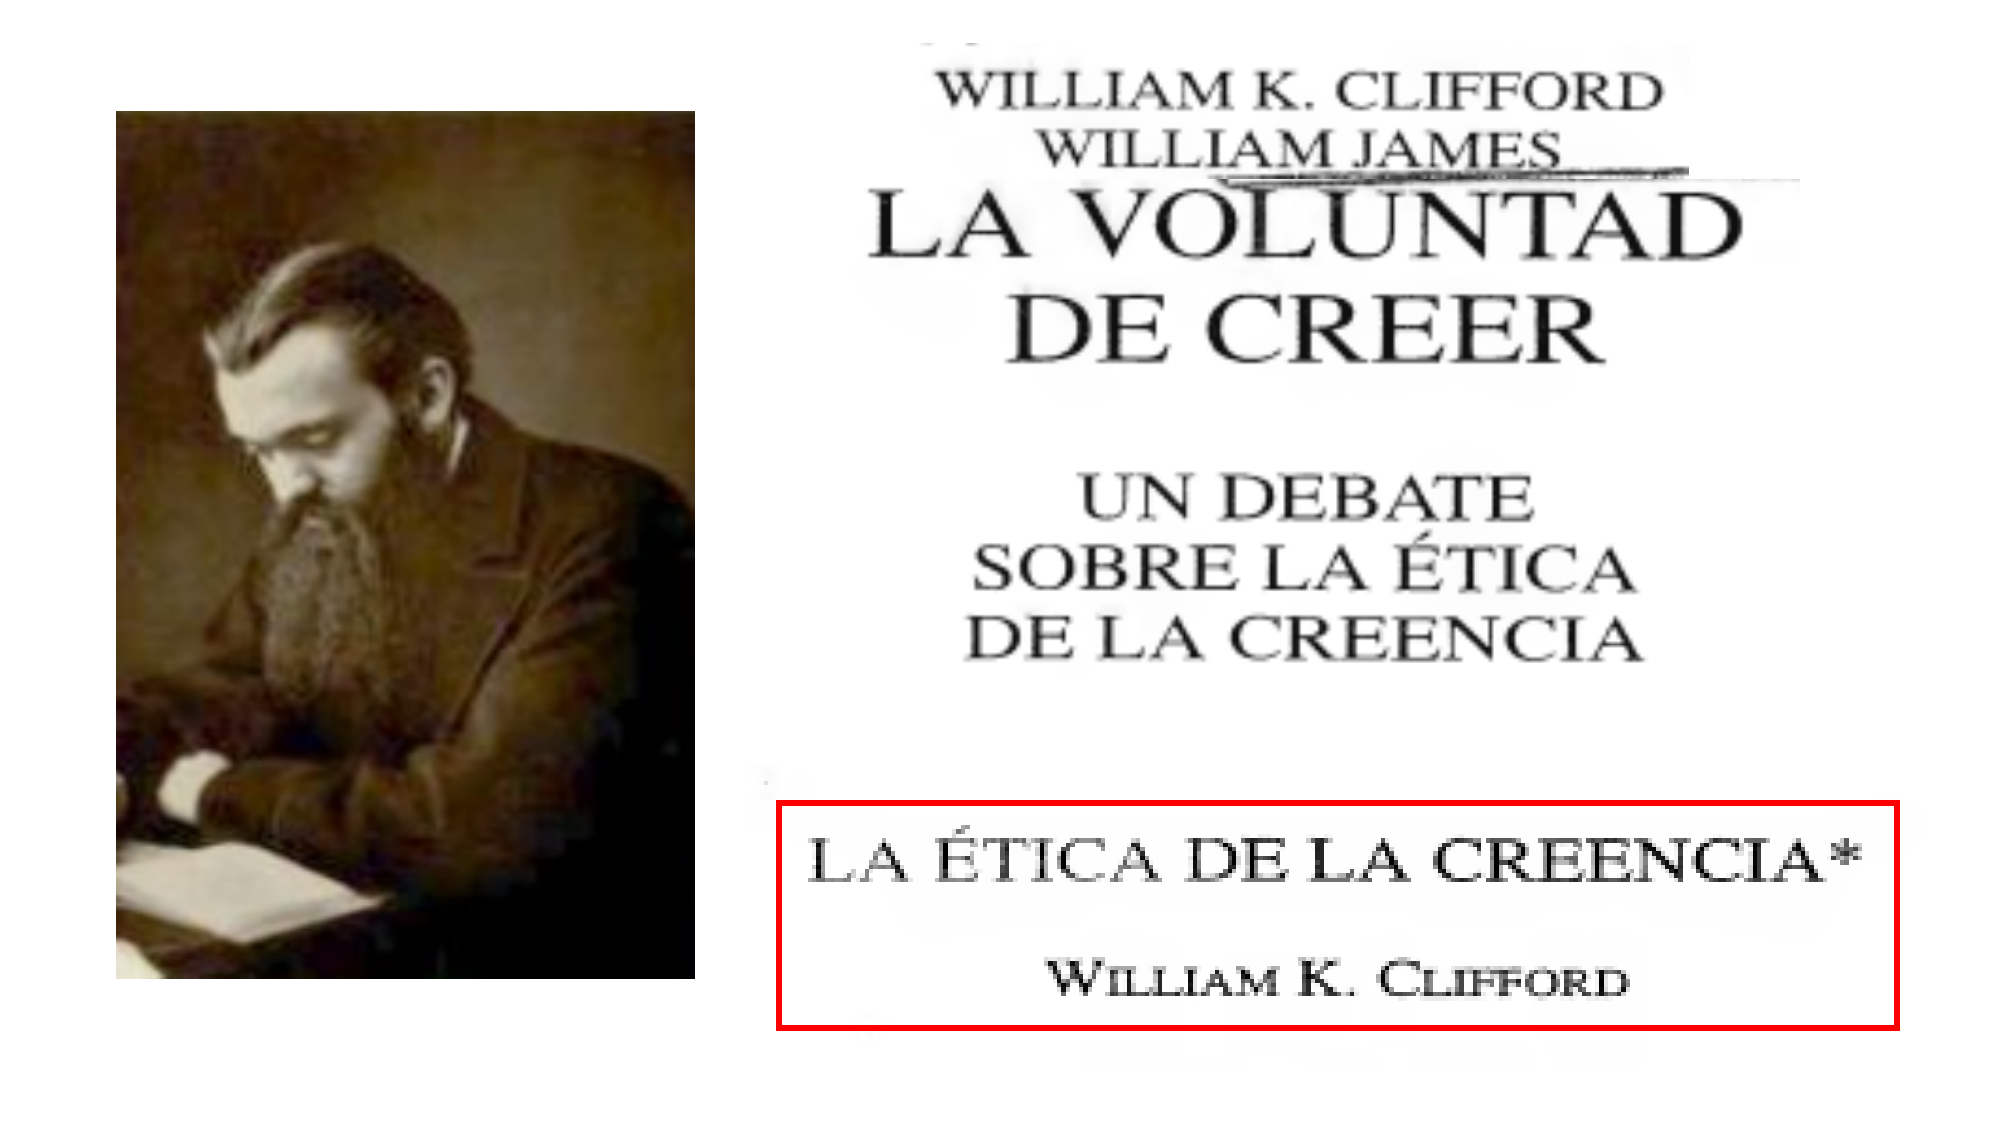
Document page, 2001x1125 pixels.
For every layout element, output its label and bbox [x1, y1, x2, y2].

picture [806, 43, 1800, 678]
picture [115, 111, 695, 979]
picture [747, 764, 1928, 1067]
